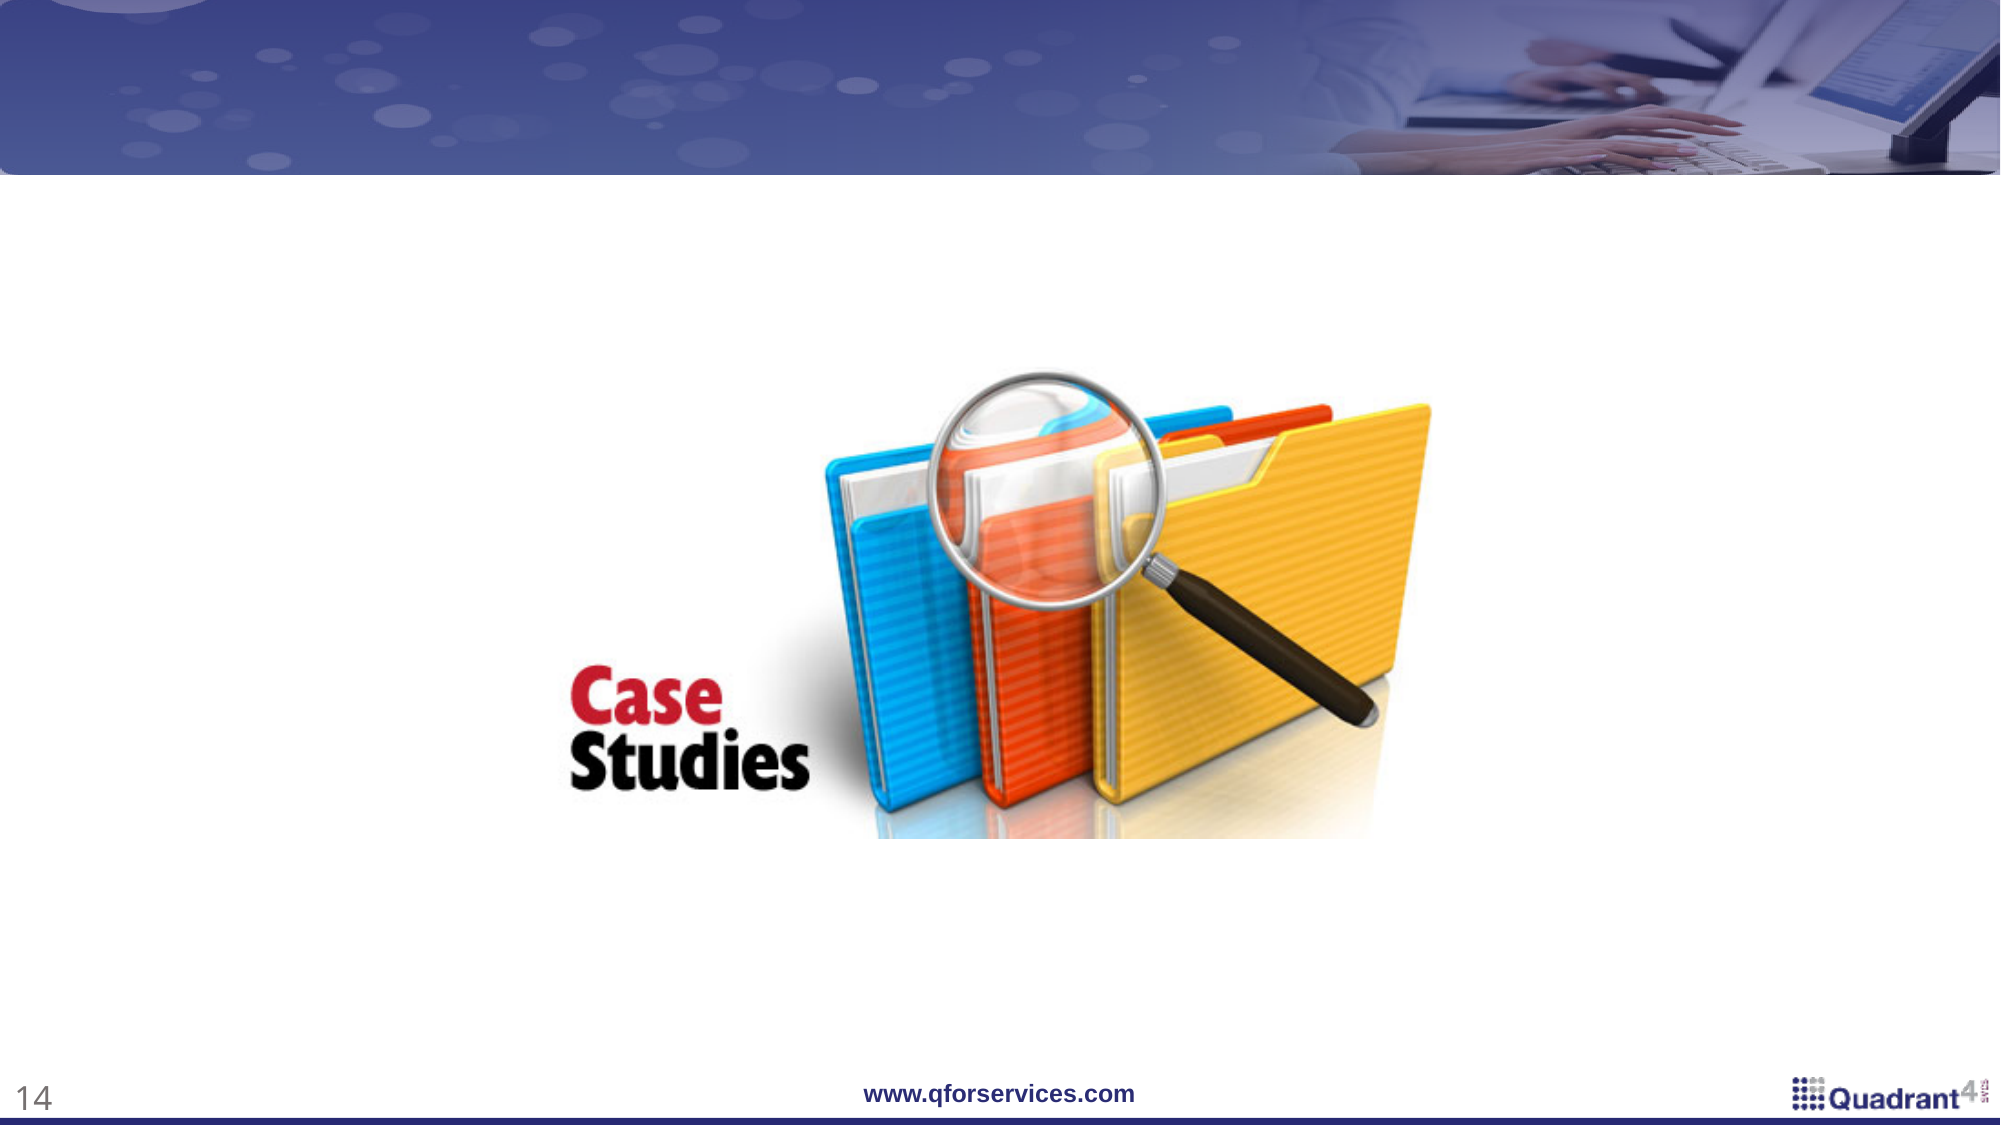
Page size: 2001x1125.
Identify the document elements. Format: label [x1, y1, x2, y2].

picture [1790, 1076, 1990, 1112]
picture [544, 353, 1434, 839]
